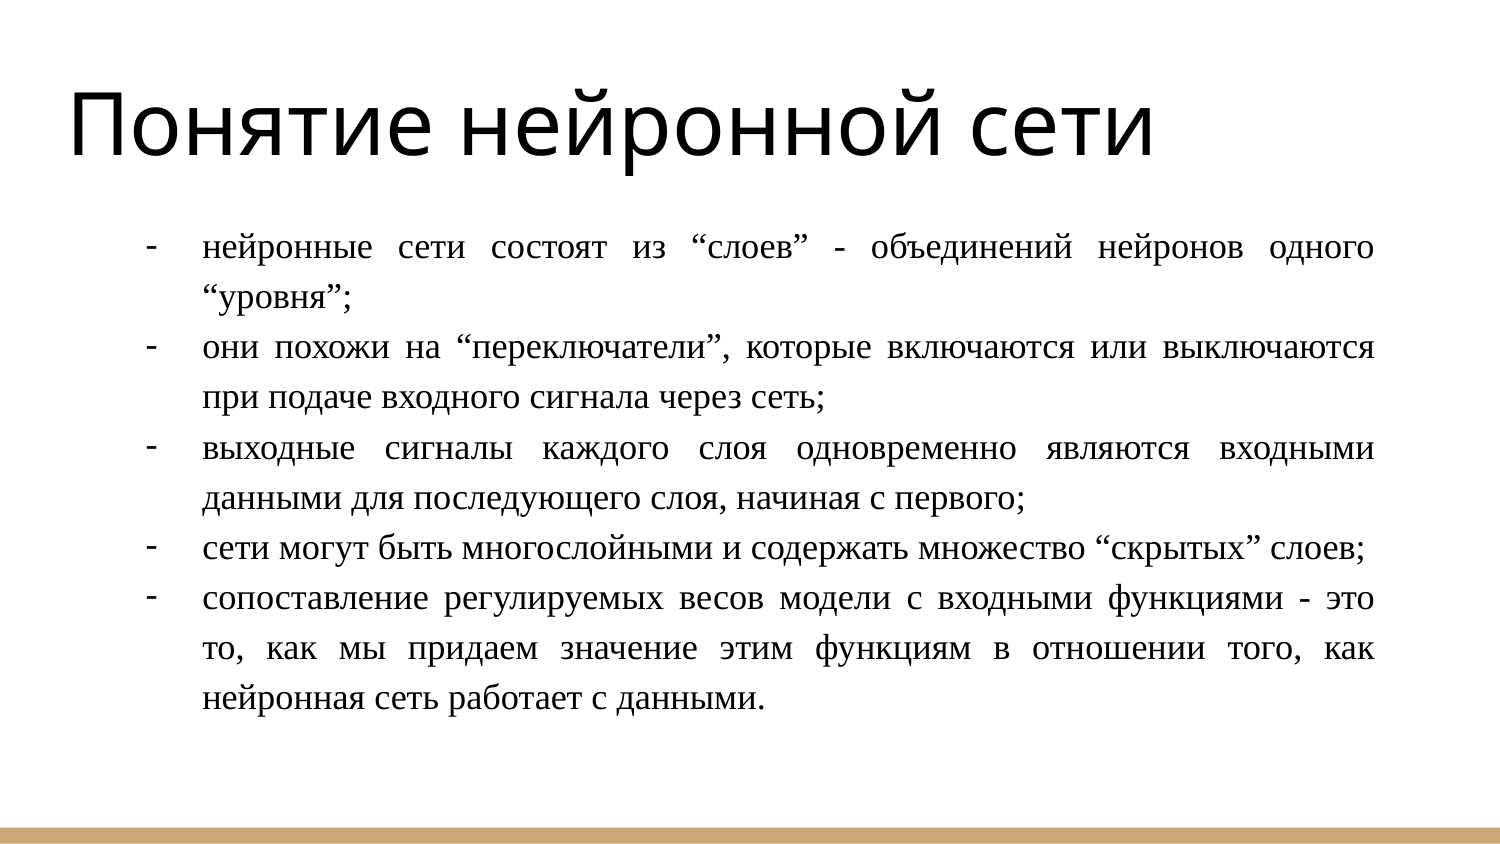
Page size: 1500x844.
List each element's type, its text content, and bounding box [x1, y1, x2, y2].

list нейронные сети состоят из “слоев” - объединений нейронов одного “уровня”; они похожи на “переключатели”, которые включаются или выключаются при подаче входного сигнала через сеть; выходные сигналы каждого слоя одновременно являются входными данными для последующего слоя, начиная с первого; сети могут быть многослойными и содержать множество “скрытых” слоев; сопоставление регулируемых весов модели с входными функциями - это то, как мы придаем значение этим функциям в отношении того, как нейронная сеть работает с данными. [114, 200, 1391, 752]
title Понятие нейронной сети [51, 51, 1449, 189]
